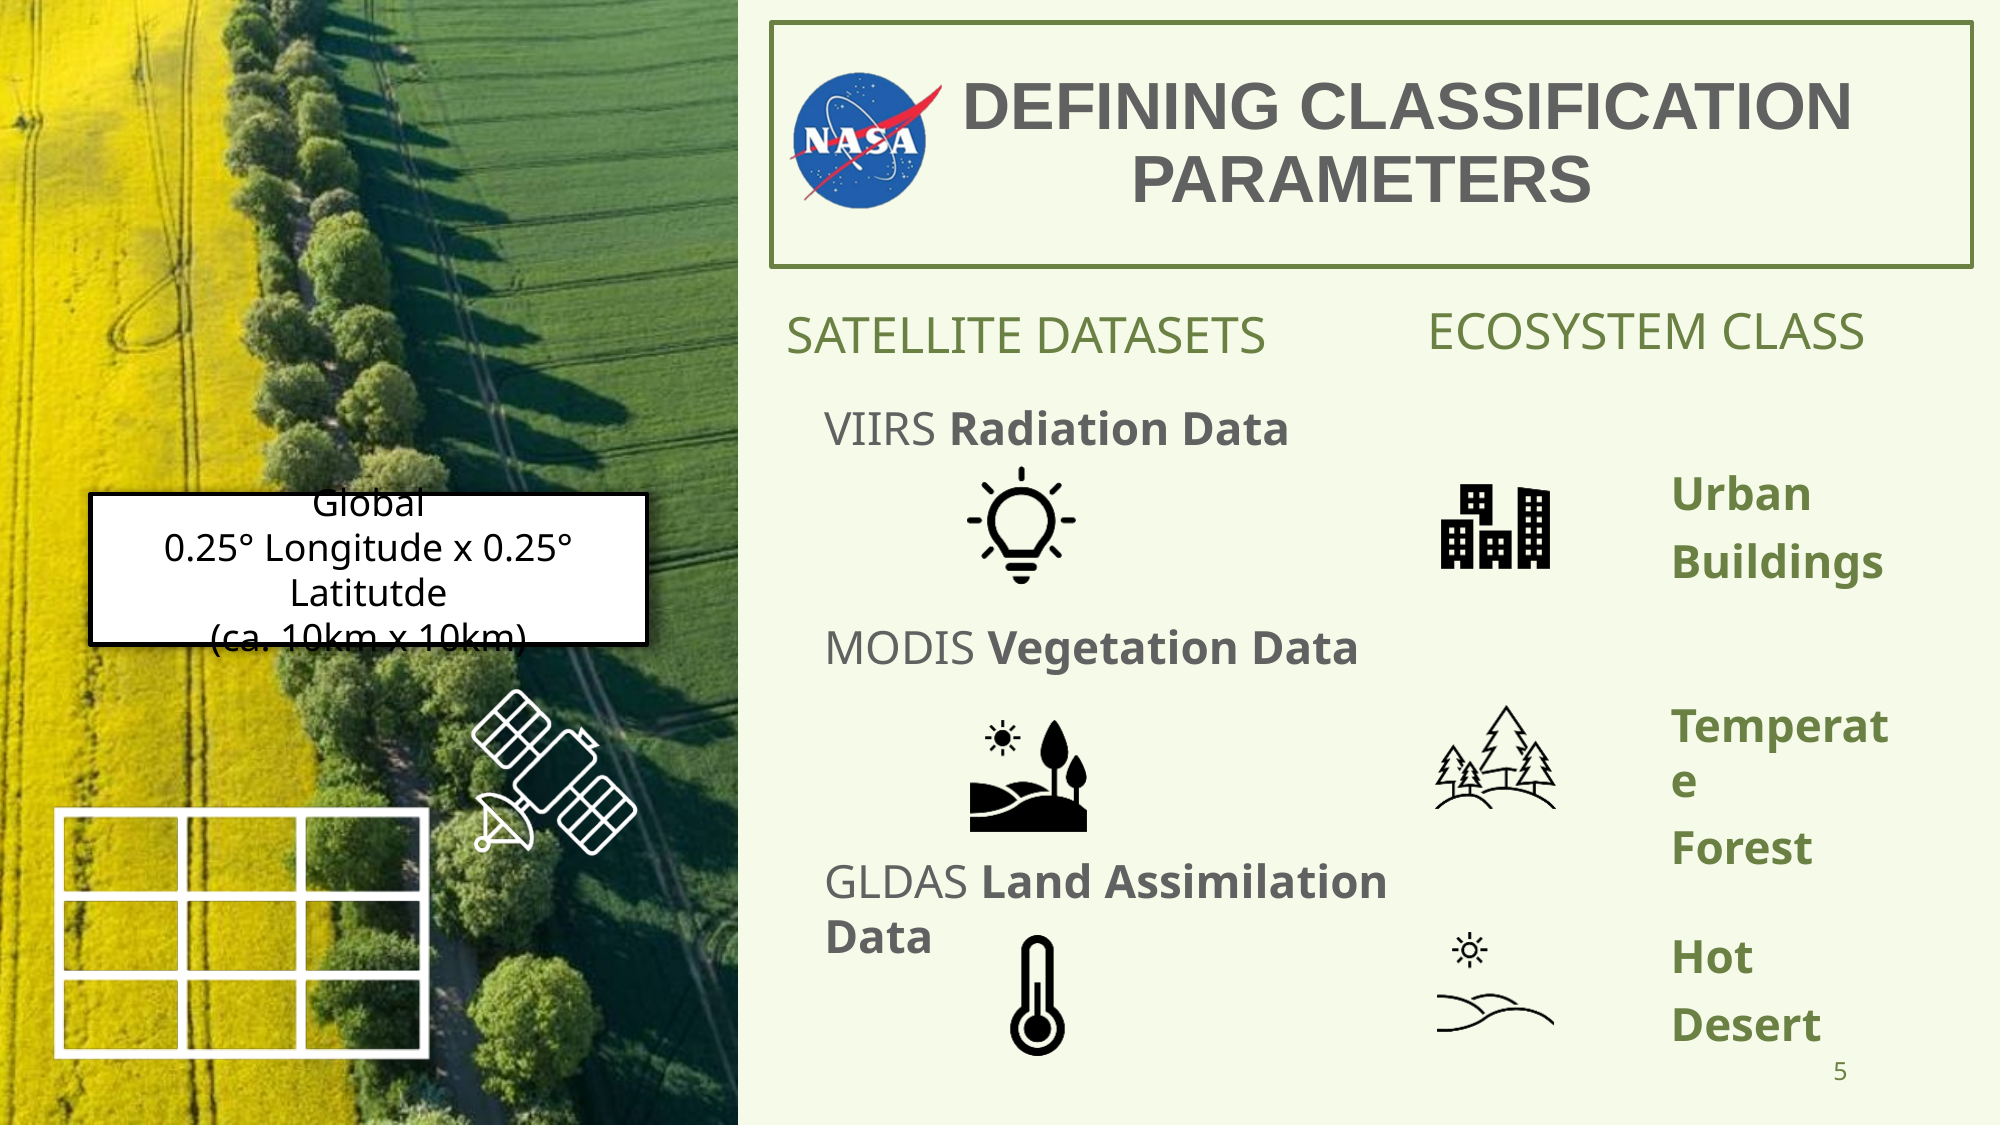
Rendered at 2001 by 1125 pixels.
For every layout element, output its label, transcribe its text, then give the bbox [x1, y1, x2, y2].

picture [0, 0, 738, 1125]
slide_number 5 [1412, 1042, 1863, 1103]
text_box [809, 392, 1413, 593]
picture [972, 930, 1103, 1061]
list SATELLITE DATASETS [771, 295, 1287, 376]
text_box ECOSYSTEM CLASS [1412, 292, 1927, 372]
text_box GLDAS Land Assimilation Data [809, 845, 1413, 971]
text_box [1430, 457, 1912, 597]
text_box MODIS Vegetation Data [809, 611, 1413, 682]
title DEFINING CLASSIFICATION PARAMETERS [965, 20, 1974, 269]
picture [963, 711, 1095, 843]
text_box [5, 493, 649, 1125]
picture [770, 13, 961, 267]
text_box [1430, 688, 1912, 828]
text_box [1430, 920, 1912, 1060]
